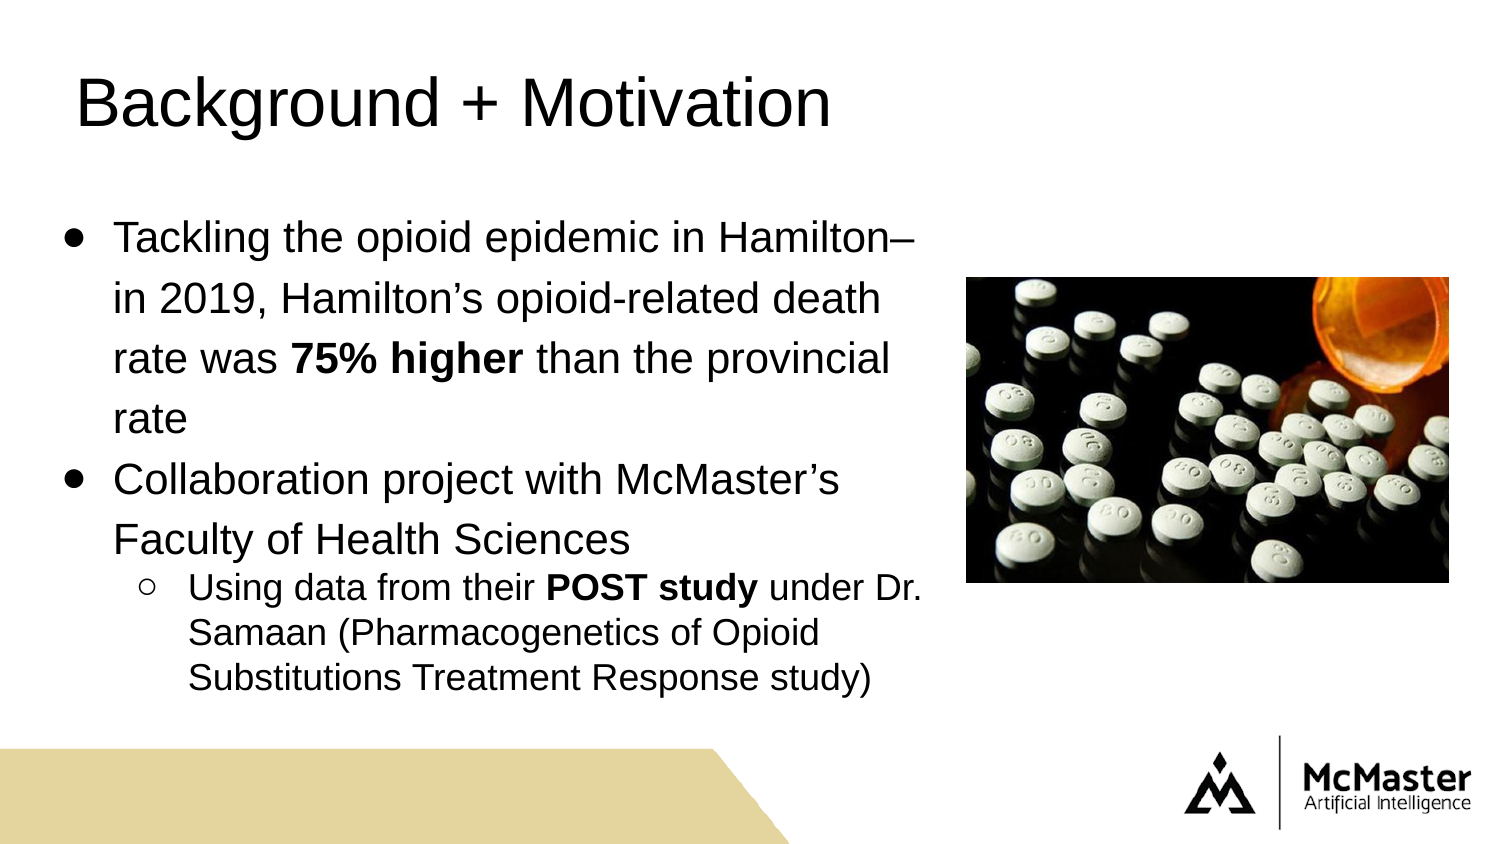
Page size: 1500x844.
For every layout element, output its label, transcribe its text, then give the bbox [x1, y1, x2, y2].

title Background + Motivation [75, 33, 1425, 175]
picture [0, 0, 1500, 844]
subtitle Tackling the opioid epidemic in Hamilton– in 2019, Hamilton’s opioid-related death rate was 75% higher than the provincial rate Collaboration project with McMaster’s Faculty of Health Sciences Using data from their POST study under Dr. Samaan (Pharmacogenetics of Opioid Substitutions Treatment Response study) [37, 197, 931, 703]
